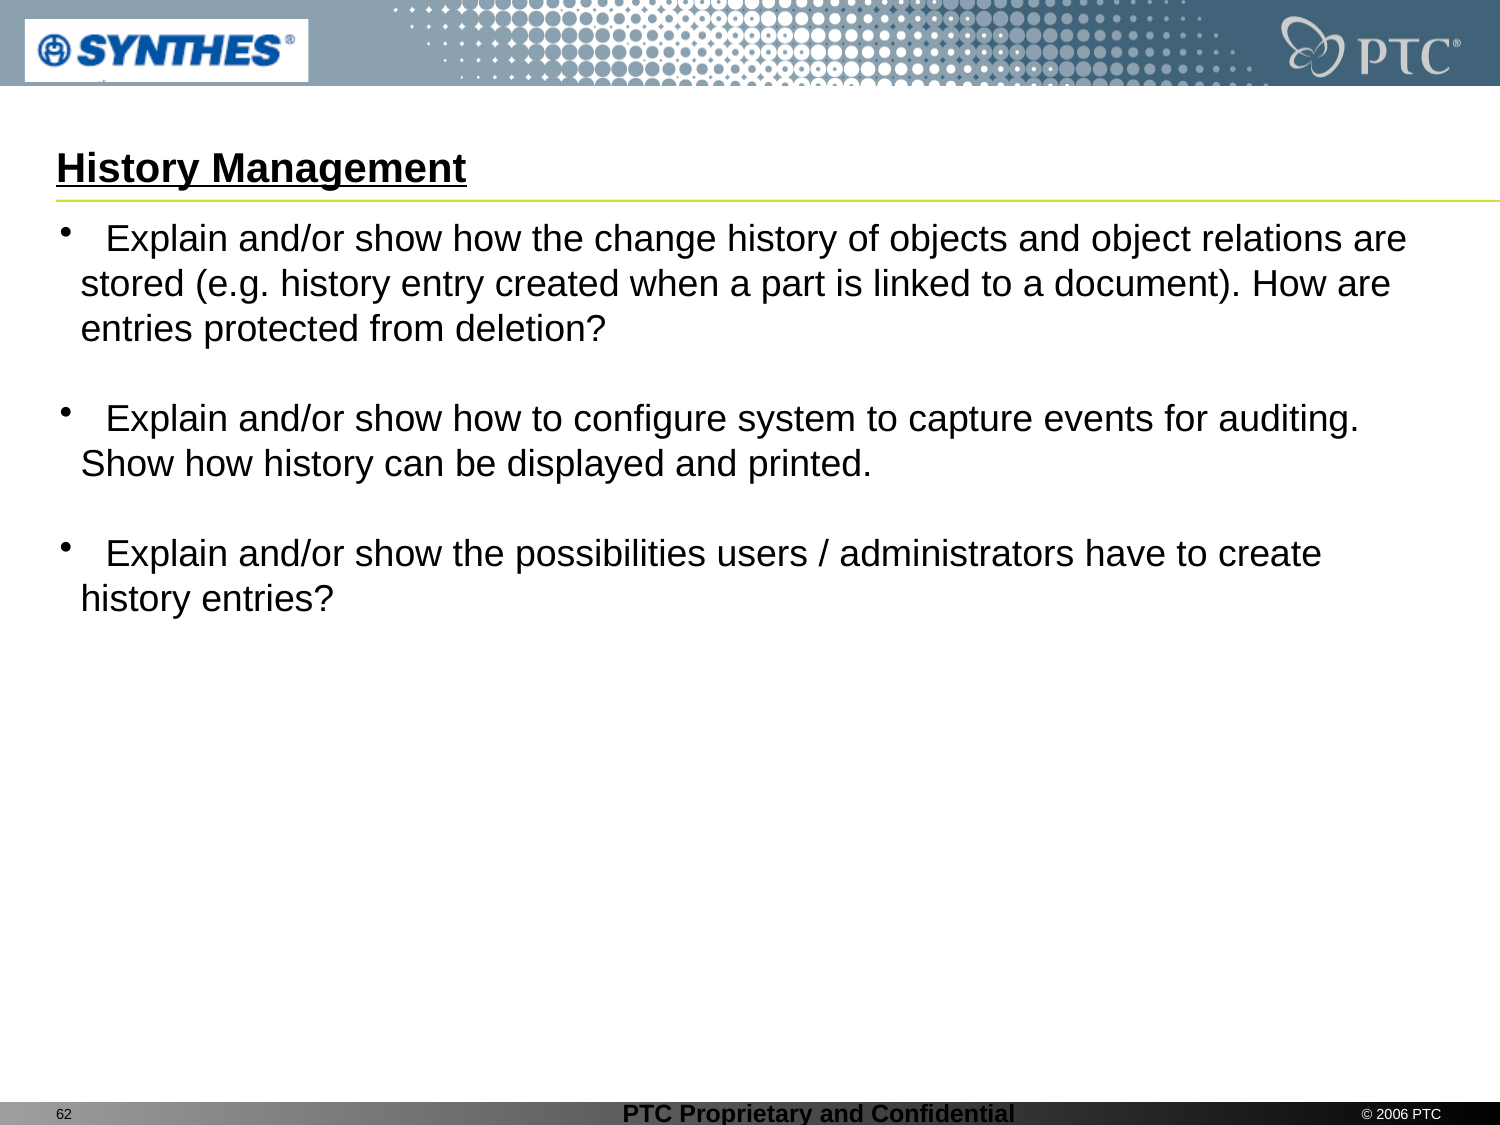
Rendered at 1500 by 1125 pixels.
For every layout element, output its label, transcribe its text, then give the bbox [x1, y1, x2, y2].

title History Management [55, 127, 1442, 191]
text_box Explain and/or show how the change history of objects and object relations are stored (e.g. history entry created when a part is linked to a document). How are entries protected from deletion? Explain and/or show how to configure system to capture events for auditing. Show how history can be displayed and printed. Explain and/or show the possibilities users / administrators have to create history entries? [59, 213, 1488, 620]
slide_number 62 [55, 1104, 130, 1123]
picture [0, 0, 1500, 86]
footer © 2006 PTC [1345, 1104, 1442, 1123]
